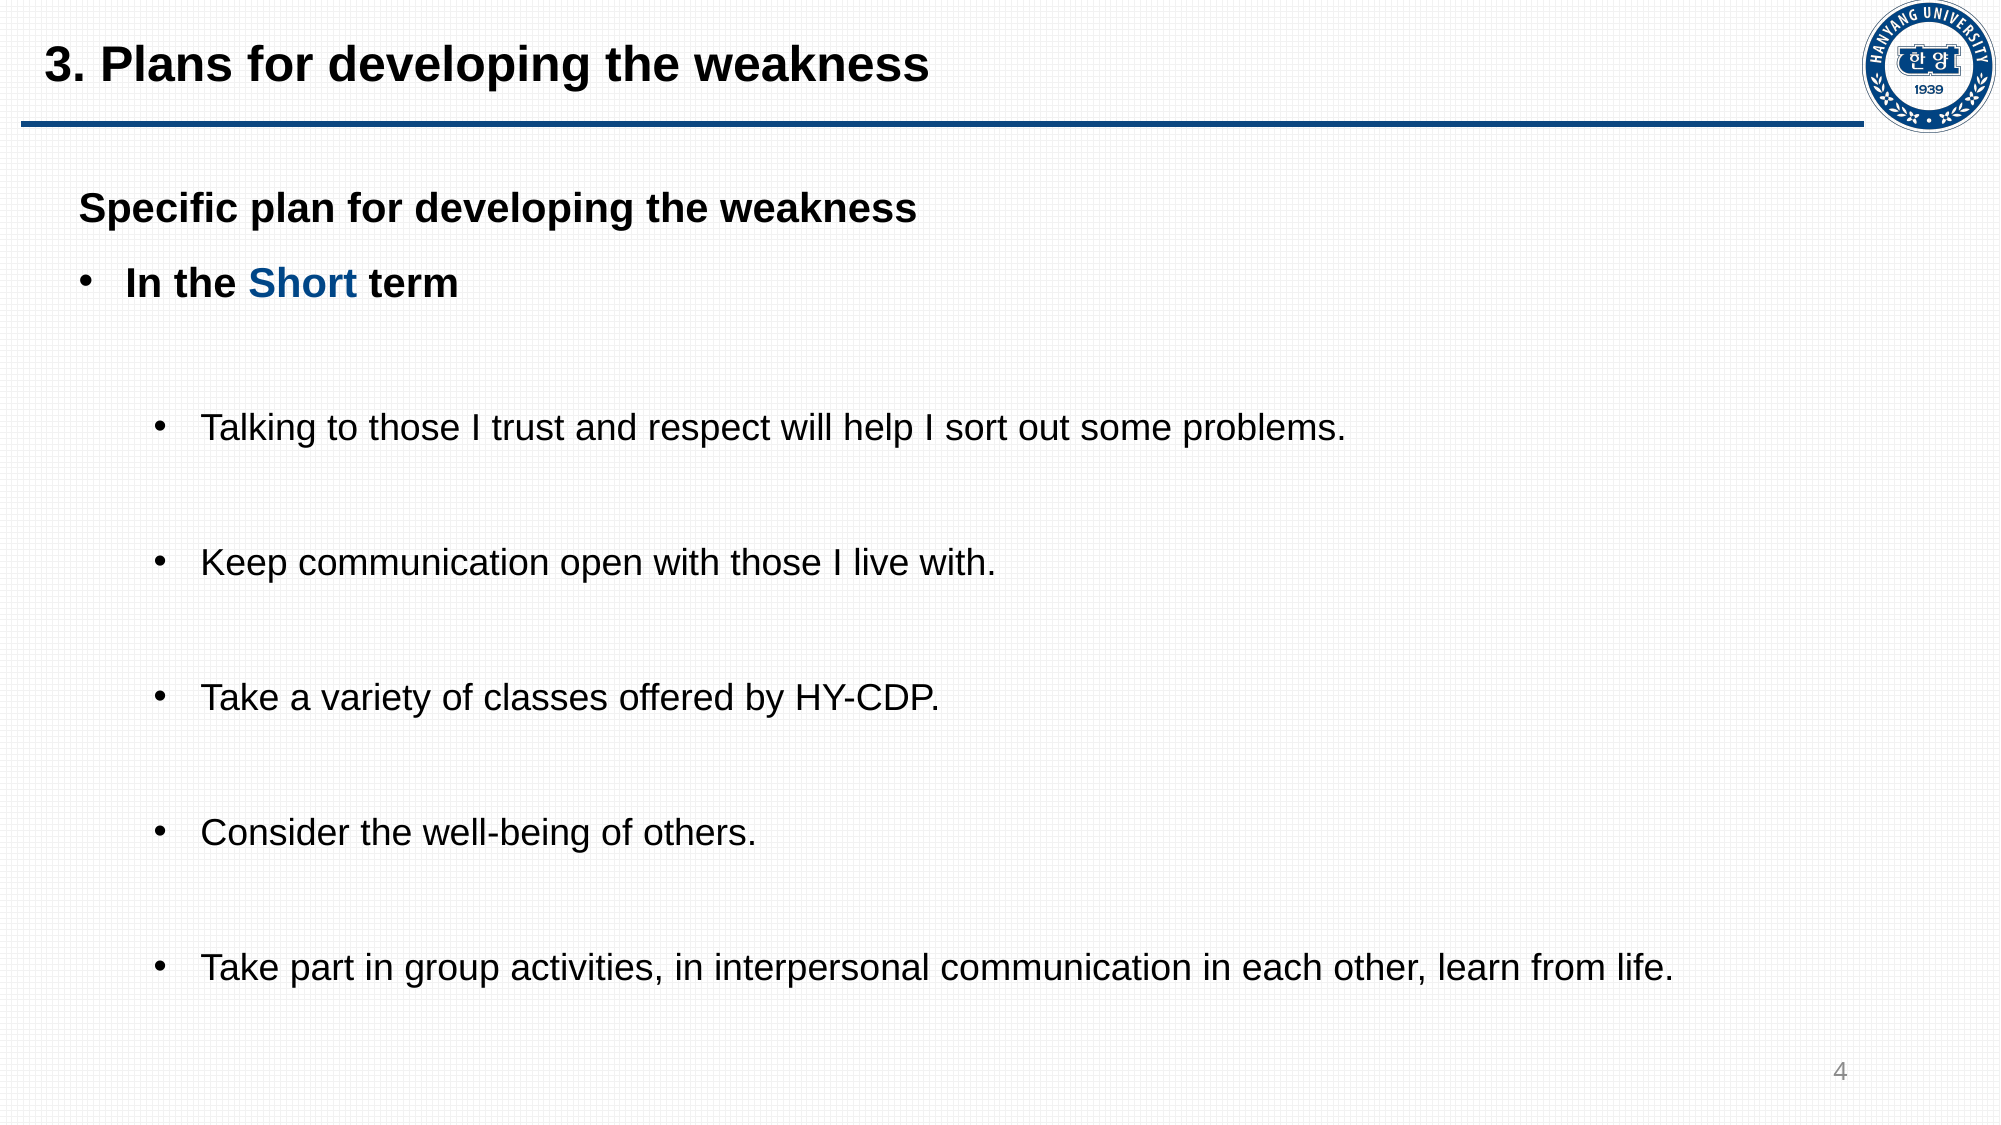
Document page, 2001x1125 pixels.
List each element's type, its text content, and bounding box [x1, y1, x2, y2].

text_box Specific plan for developing the weakness In the Short term Talking to those I trust and respect will help I sort out some problems. Keep communication open with those I live with. Take a variety of classes offered by HY-CDP. Consider the well-being of others. Take part in group activities, in interpersonal communication in each other, learn from life. [63, 148, 1691, 1125]
slide_number 4 [1412, 1042, 1863, 1103]
picture [1862, 0, 1996, 133]
text_box 3. Plans for developing the weakness [29, 24, 946, 99]
